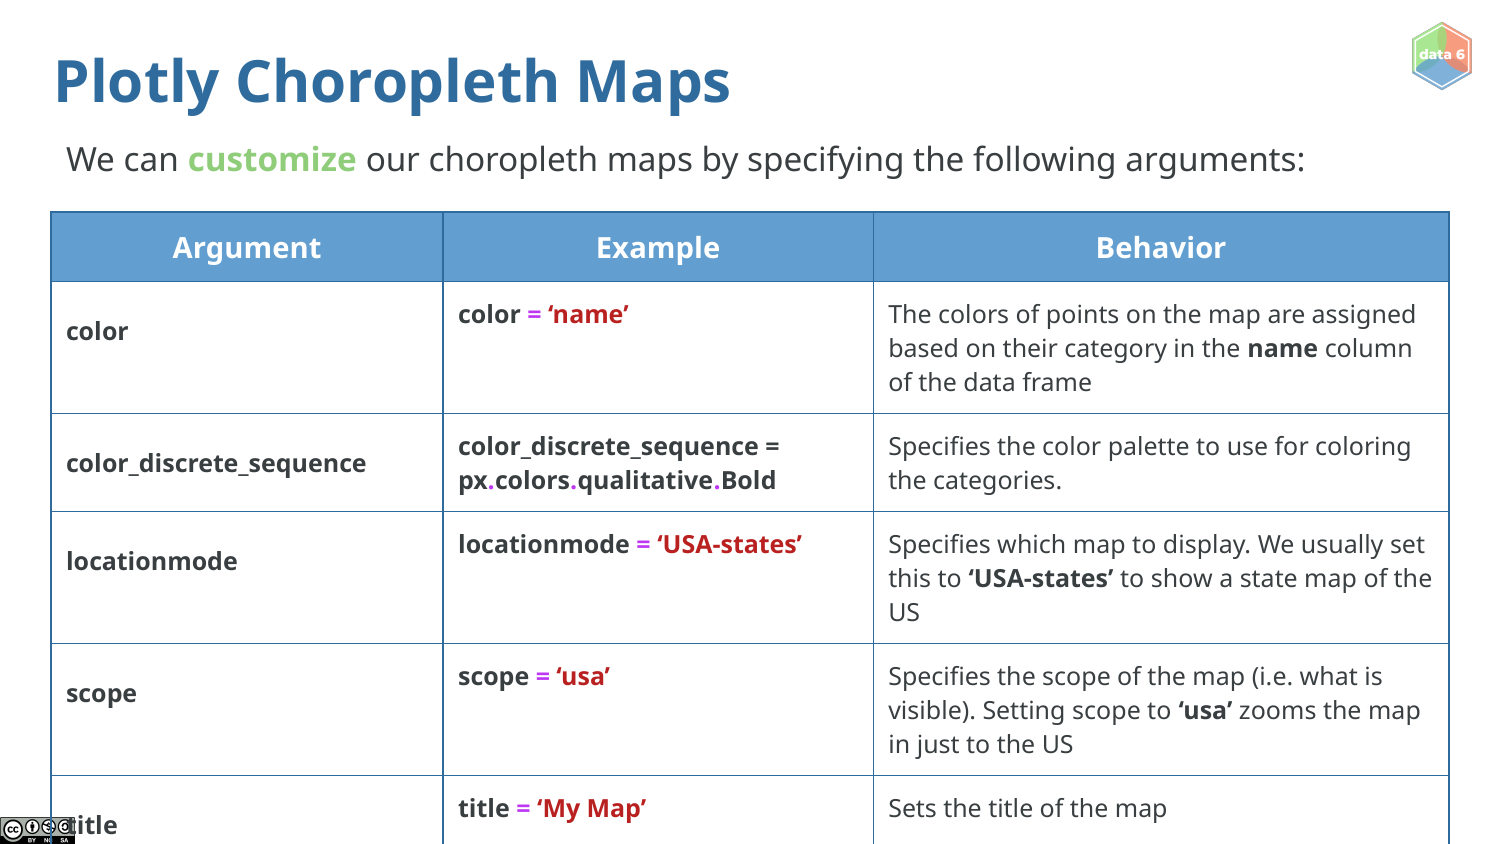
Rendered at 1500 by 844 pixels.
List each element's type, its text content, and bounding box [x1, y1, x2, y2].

table_cell scope = ‘usa’ [444, 644, 873, 775]
table_cell color [52, 282, 442, 413]
table_header Behavior [874, 213, 1448, 281]
table_cell color_discrete_sequence [52, 414, 442, 511]
picture [1404, 18, 1480, 94]
title Plotly Choropleth Maps [38, 29, 1255, 94]
table_cell locationmode = ‘USA-states’ [444, 512, 873, 643]
table_cell scope [52, 644, 442, 775]
table_cell Sets the title of the map [874, 776, 1448, 844]
table_cell locationmode [52, 512, 442, 643]
list We can customize our choropleth maps by specifying the following arguments: [51, 116, 1449, 211]
table_cell color = ‘name’ [444, 282, 873, 413]
table_cell Specifies which map to display. We usually set this to ‘USA-states’ to show a state map of the US [874, 512, 1448, 643]
table_cell Specifies the scope of the map (i.e. what is visible). Setting scope to ‘usa’ zooms the map in just to the US [874, 644, 1448, 775]
table_header Argument [52, 213, 442, 281]
table_cell title = ‘My Map’ [444, 776, 873, 844]
table_cell title [52, 776, 442, 844]
table_header Example [444, 213, 873, 281]
table_cell Specifies the color palette to use for coloring the categories. [874, 414, 1448, 511]
table_cell color_discrete_sequence = px.colors.qualitative.Bold [444, 414, 873, 511]
table_cell The colors of points on the map are assigned based on their category in the name column of the data frame [874, 282, 1448, 413]
picture [0, 817, 50, 844]
